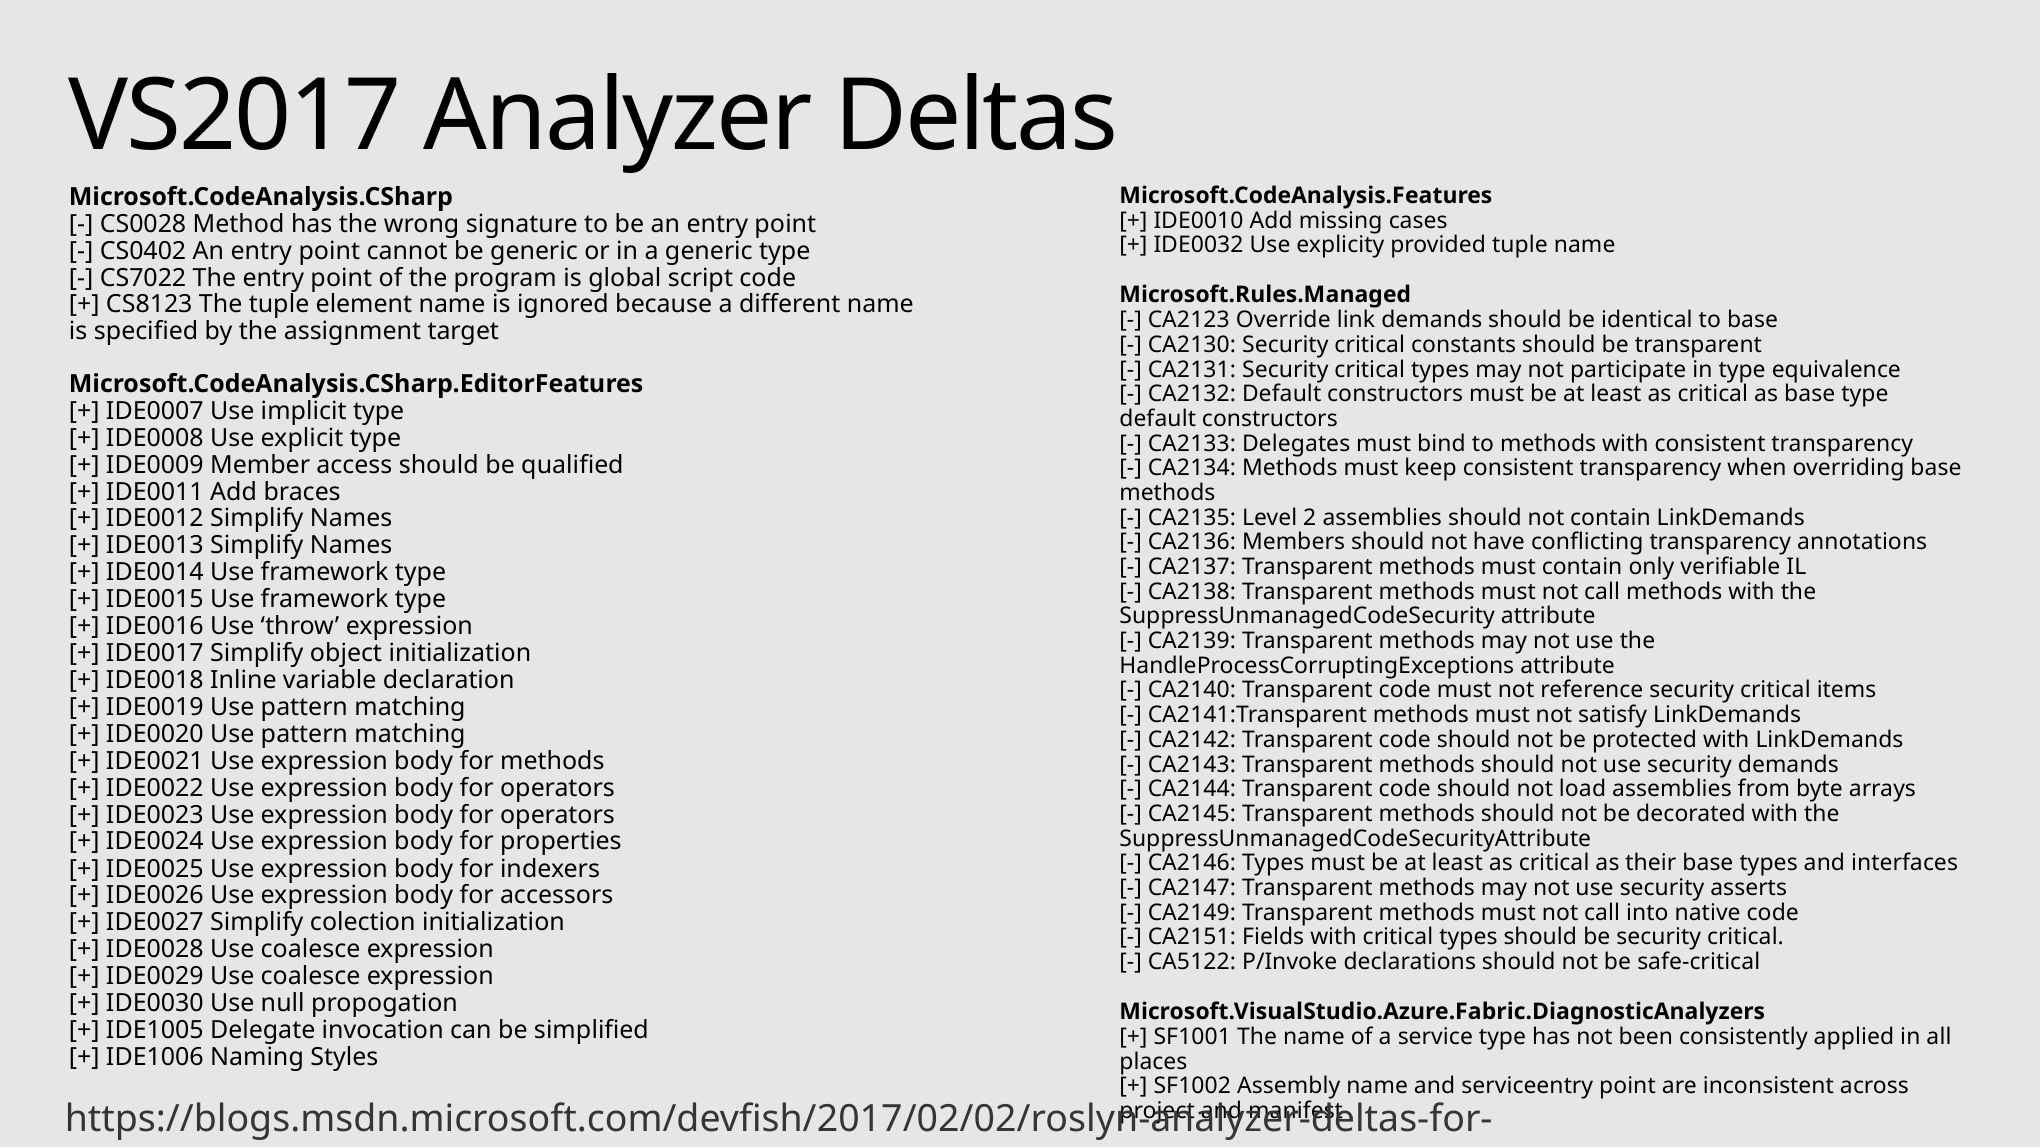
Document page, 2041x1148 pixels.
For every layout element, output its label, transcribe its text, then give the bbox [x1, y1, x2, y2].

list Microsoft.CodeAnalysis.Features [+] IDE0010 Add missing cases [+] IDE0032 Use explicity provided tuple name Microsoft.Rules.Managed [-] CA2123 Override link demands should be identical to base [-] CA2130: Security critical constants should be transparent [-] CA2131: Security critical types may not participate in type equivalence [-] CA2132: Default constructors must be at least as critical as base type default constructors [-] CA2133: Delegates must bind to methods with consistent transparency [-] CA2134: Methods must keep consistent transparency when overriding base methods [-] CA2135: Level 2 assemblies should not contain LinkDemands [-] CA2136: Members should not have conflicting transparency annotations [-] CA2137: Transparent methods must contain only verifiable IL [-] CA2138: Transparent methods must not call methods with the SuppressUnmanagedCodeSecurity attribute [-] CA2139: Transparent methods may not use the HandleProcessCorruptingExceptions attribute [-] CA2140: Transparent code must not reference security critical items [-] CA2141:Transparent methods must not satisfy LinkDemands [-] CA2142: Transparent code should not be protected with LinkDemands [-] CA2143: Transparent methods should not use security demands [-] CA2144: Transparent code should not load assemblies from byte arrays [-] CA2145: Transparent methods should not be decorated with the SuppressUnmanagedCodeSecurityAttribute [-] CA2146: Types must be at least as critical as their base types and interfaces [-] CA2147: Transparent methods may not use security asserts [-] CA2149: Transparent methods must not call into native code [-] CA2151: Fields with critical types should be security critical. [-] CA5122: P/Invoke declarations should not be safe-critical Microsoft.VisualStudio.Azure.Fabric.DiagnosticAnalyzers [+] SF1001 The name of a service type has not been consistently applied in all places [+] SF1002 Assembly name and serviceentry point are inconsistent across project and manifest [1095, 168, 1996, 1148]
text_box https://blogs.msdn.microsoft.com/devfish/2017/02/02/roslyn-analyzer-deltas-for-vs2017-rc3/ [50, 1086, 1610, 1148]
list Microsoft.CodeAnalysis.CSharp [-] CS0028 Method has the wrong signature to be an entry point [-] CS0402 An entry point cannot be generic or in a generic type [-] CS7022 The entry point of the program is global script code [+] CS8123 The tuple element name is ignored because a different name is specified by the assignment target Microsoft.CodeAnalysis.CSharp.EditorFeatures [+] IDE0007 Use implicit type [+] IDE0008 Use explicit type [+] IDE0009 Member access should be qualified [+] IDE0011 Add braces [+] IDE0012 Simplify Names [+] IDE0013 Simplify Names [+] IDE0014 Use framework type [+] IDE0015 Use framework type [+] IDE0016 Use ‘throw’ expression [+] IDE0017 Simplify object initialization [+] IDE0018 Inline variable declaration [+] IDE0019 Use pattern matching [+] IDE0020 Use pattern matching [+] IDE0021 Use expression body for methods [+] IDE0022 Use expression body for operators [+] IDE0023 Use expression body for operators [+] IDE0024 Use expression body for properties [+] IDE0025 Use expression body for indexers [+] IDE0026 Use expression body for accessors [+] IDE0027 Simplify colection initialization [+] IDE0028 Use coalesce expression [+] IDE0029 Use coalesce expression [+] IDE0030 Use null propogation [+] IDE1005 Delegate invocation can be simplified [+] IDE1006 Naming Styles [45, 168, 946, 1097]
title VS2017 Analyzer Deltas [45, 48, 1996, 199]
